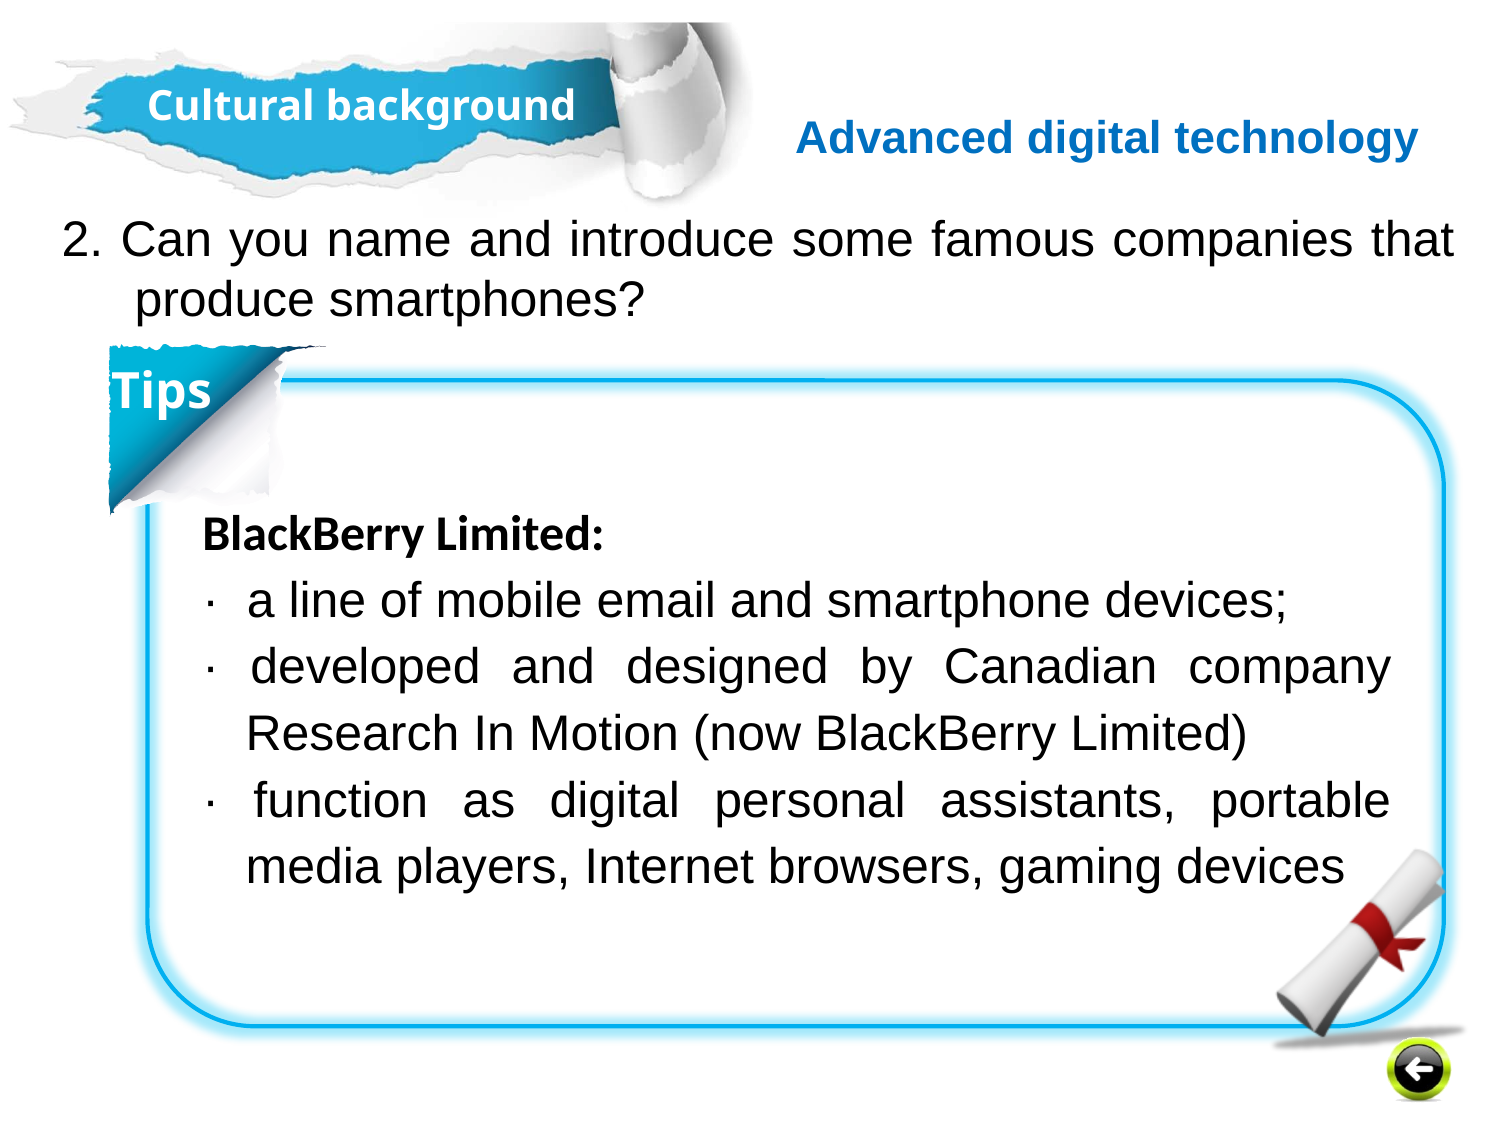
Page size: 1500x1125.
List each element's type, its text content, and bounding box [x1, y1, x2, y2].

text_box Advanced digital technology [766, 100, 1500, 170]
text_box [1363, 381, 1446, 847]
text_box Tips [96, 351, 100, 427]
text_box [125, 526, 1256, 973]
picture [0, 22, 761, 218]
text_box BlackBerry Limited: · a line of mobile email and smartphone devices; · developed and designed by Canadian company Research In Motion (now BlackBerry Limited) · function as digital personal assistants, portable media players, Internet browsers, gaming devices [187, 486, 1407, 902]
text_box [125, 334, 1348, 486]
picture [1258, 844, 1469, 1107]
text_box 2. Can you name and introduce some famous companies that produce smartphones? [46, 199, 1470, 334]
text_box [170, 988, 1256, 1029]
picture [105, 339, 332, 519]
